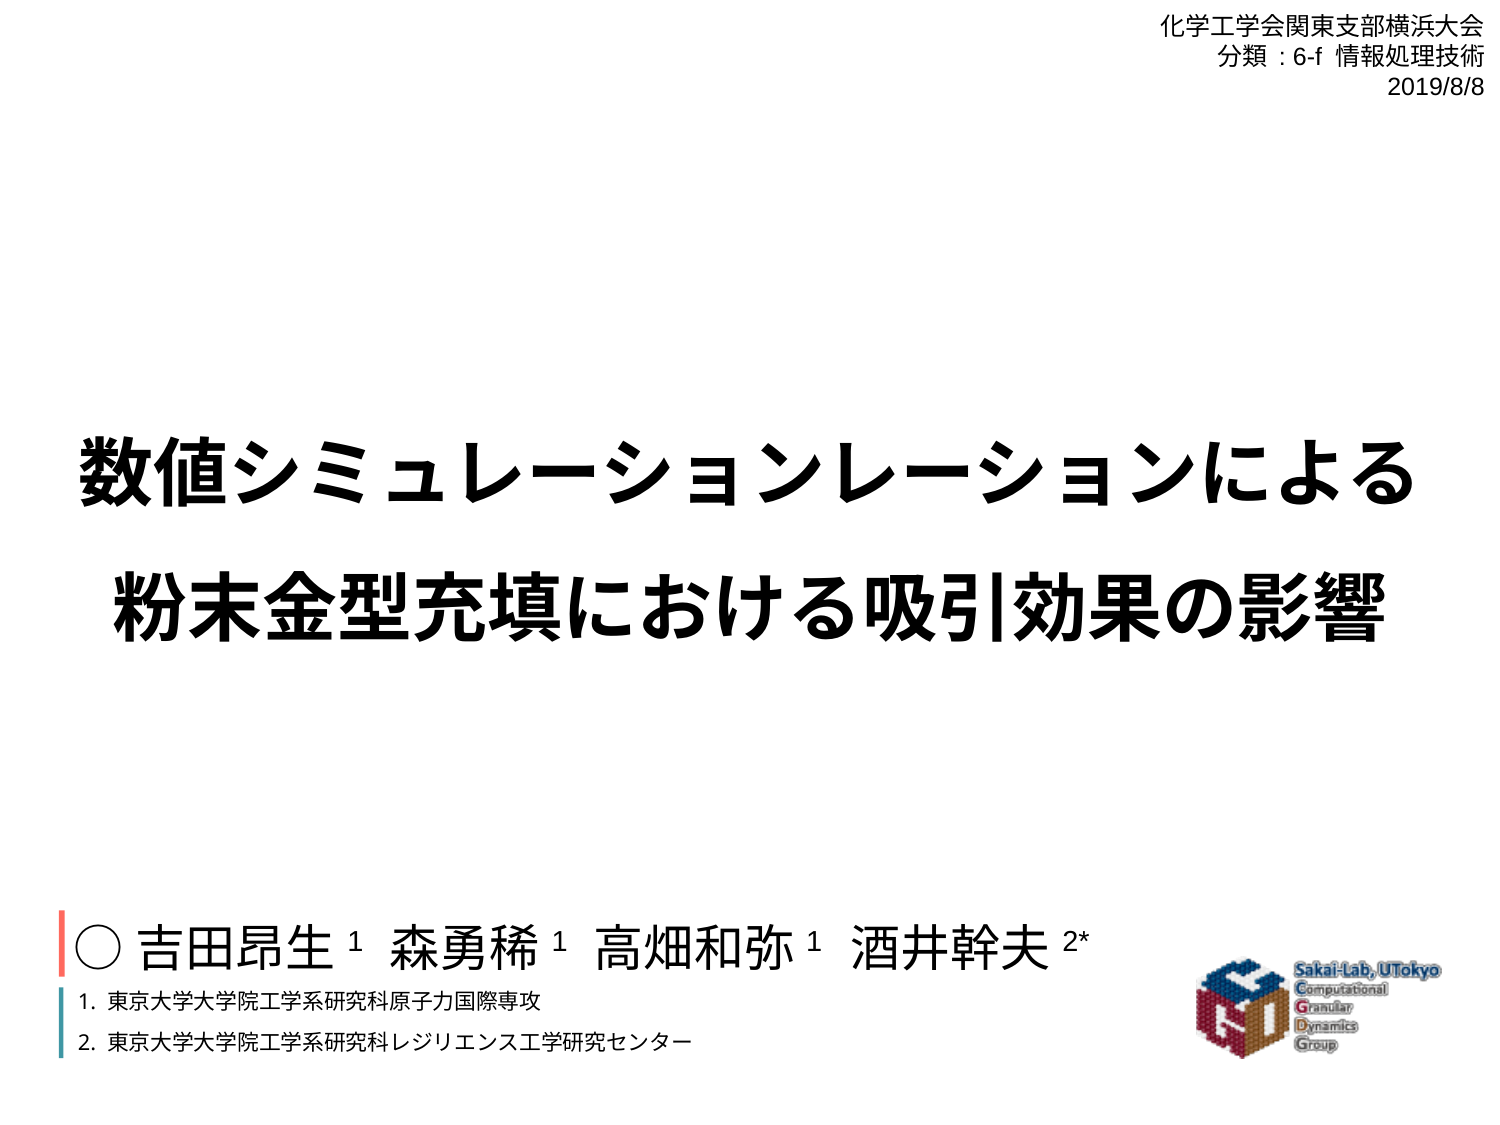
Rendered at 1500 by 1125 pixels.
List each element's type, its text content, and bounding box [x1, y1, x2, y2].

text_box 数値シミュレーションレーションによる 粉末金型充填における吸引効果の影響 [58, 372, 1442, 691]
text_box 化学工学会関東支部横浜大会 分類 : 6-f 情報処理技術 2019/8/8 [944, 3, 1500, 108]
text_box ○吉田昂生1 森勇稀1 高畑和弥1 酒井幹夫2* [58, 908, 1353, 984]
text_box 1. 東京大学大学院工学系研究科原子力国際専攻 [63, 979, 1195, 1020]
text_box 2. 東京大学大学院工学系研究科レジリエンス工学研究センター [63, 1020, 1357, 1062]
picture [1195, 956, 1442, 1059]
text_box [58, 986, 64, 1059]
text_box [58, 909, 66, 978]
